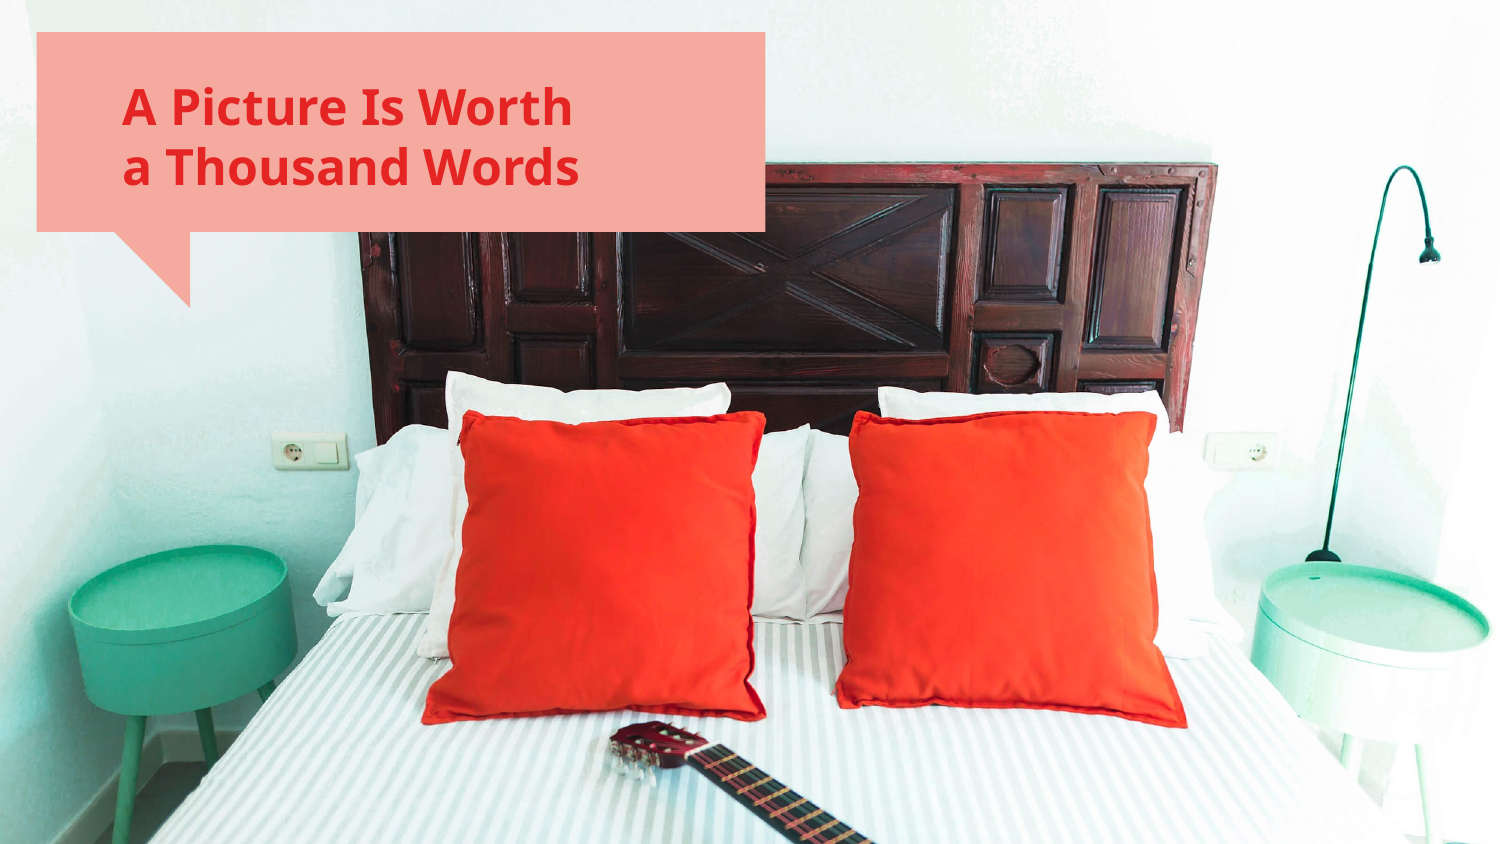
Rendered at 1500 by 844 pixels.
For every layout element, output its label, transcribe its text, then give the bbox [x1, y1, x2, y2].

title A Picture Is Worth a Thousand Words [107, 88, 612, 183]
picture [0, 0, 1500, 844]
